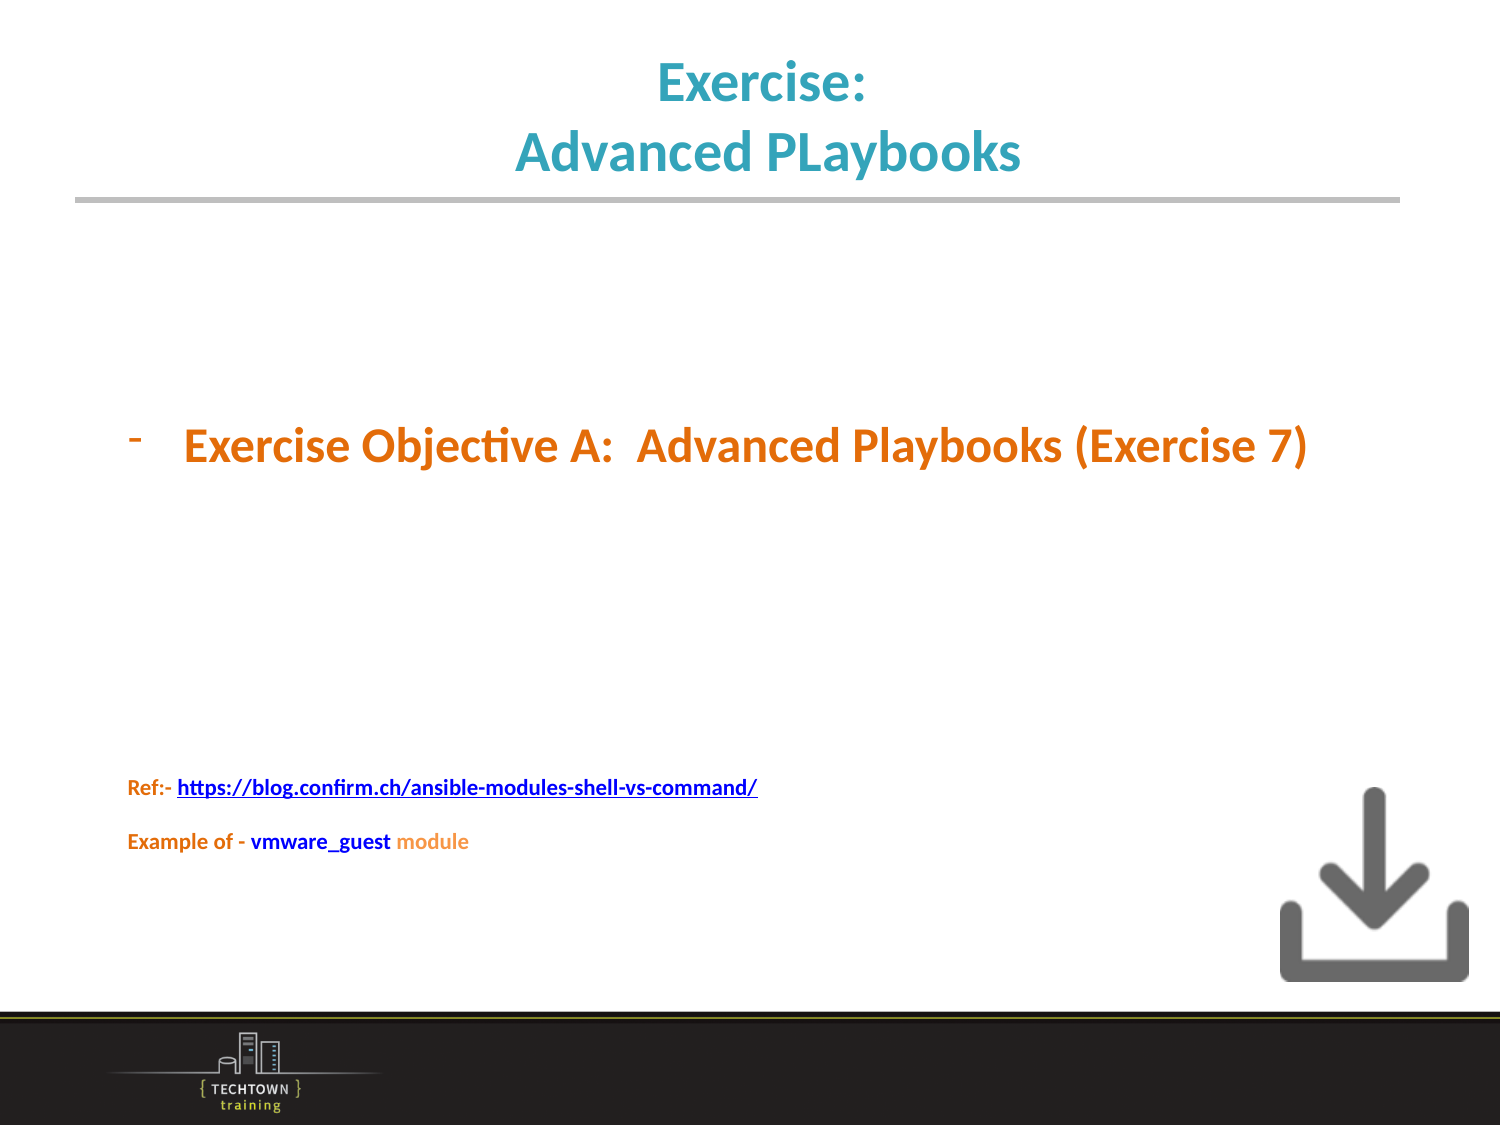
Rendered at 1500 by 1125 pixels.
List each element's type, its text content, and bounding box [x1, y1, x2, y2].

picture [0, 0, 1500, 1125]
text_box Exercise: Advanced PLaybooks [37, 37, 1500, 188]
text_box Exercise Objective A: Advanced Playbooks (Exercise 7) Ref:- https://blog.confirm.ch/ansible-modules-shell-vs-command/ Example of - vmware_guest module [112, 244, 1438, 963]
